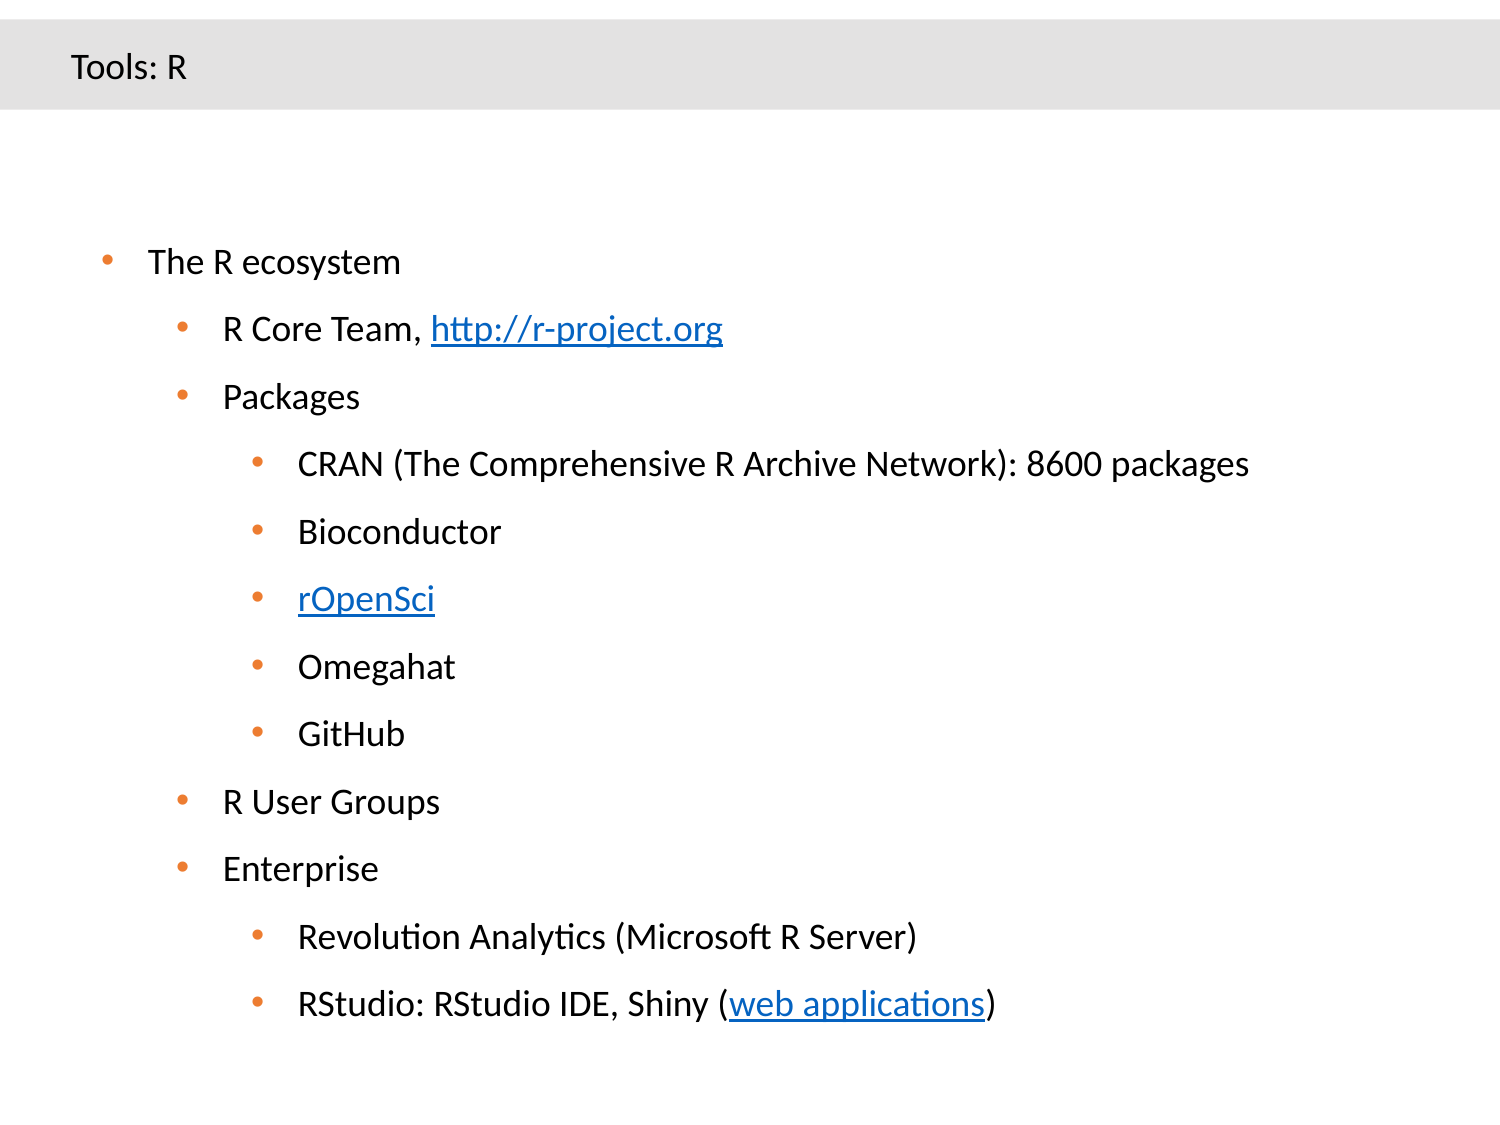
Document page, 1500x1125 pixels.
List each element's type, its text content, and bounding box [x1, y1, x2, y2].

text_box The R ecosystem R Core Team, http://r-project.org Packages CRAN (The Comprehensive R Archive Network): 8600 packages Bioconductor rOpenSci Omegahat GitHub R User Groups Enterprise Revolution Analytics (Microsoft R Server) RStudio: RStudio IDE, Shiny (web applications) [86, 206, 1389, 1032]
text_box Tools: R [0, 19, 1500, 110]
